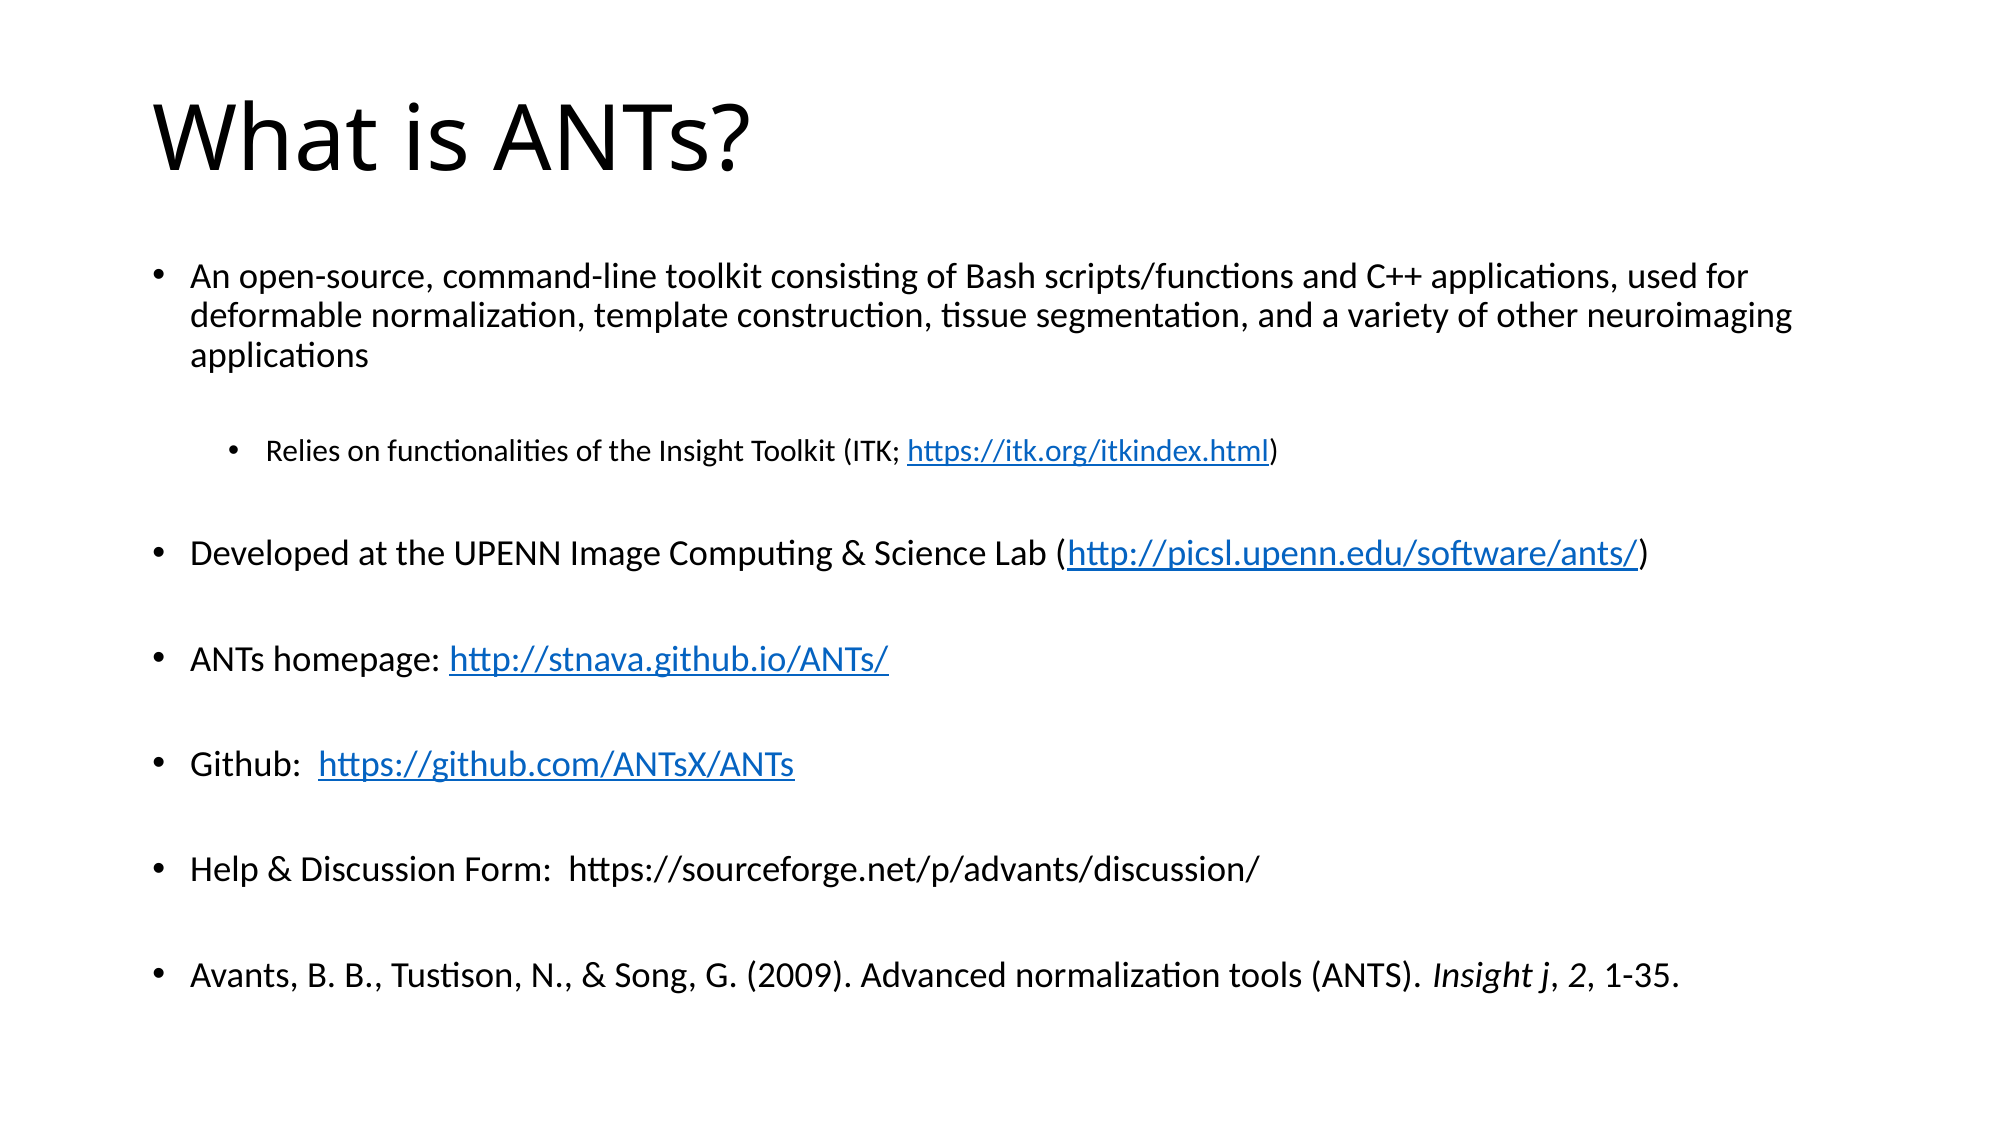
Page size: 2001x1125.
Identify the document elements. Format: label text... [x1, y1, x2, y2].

list An open-source, command-line toolkit consisting of Bash scripts/functions and C++ applications, used for deformable normalization, template construction, tissue segmentation, and a variety of other neuroimaging applications Relies on functionalities of the Insight Toolkit (ITK; https://itk.org/itkindex.html) Developed at the UPENN Image Computing & Science Lab (http://picsl.upenn.edu/software/ants/) ANTs homepage: http://stnava.github.io/ANTs/ Github: https://github.com/ANTsX/ANTs Help & Discussion Form: https://sourceforge.net/p/advants/discussion/ Avants, B. B., Tustison, N., & Song, G. (2009). Advanced normalization tools (ANTS). Insight j, 2, 1-35. [137, 248, 1863, 1014]
title What is ANTs? [137, 31, 1863, 248]
